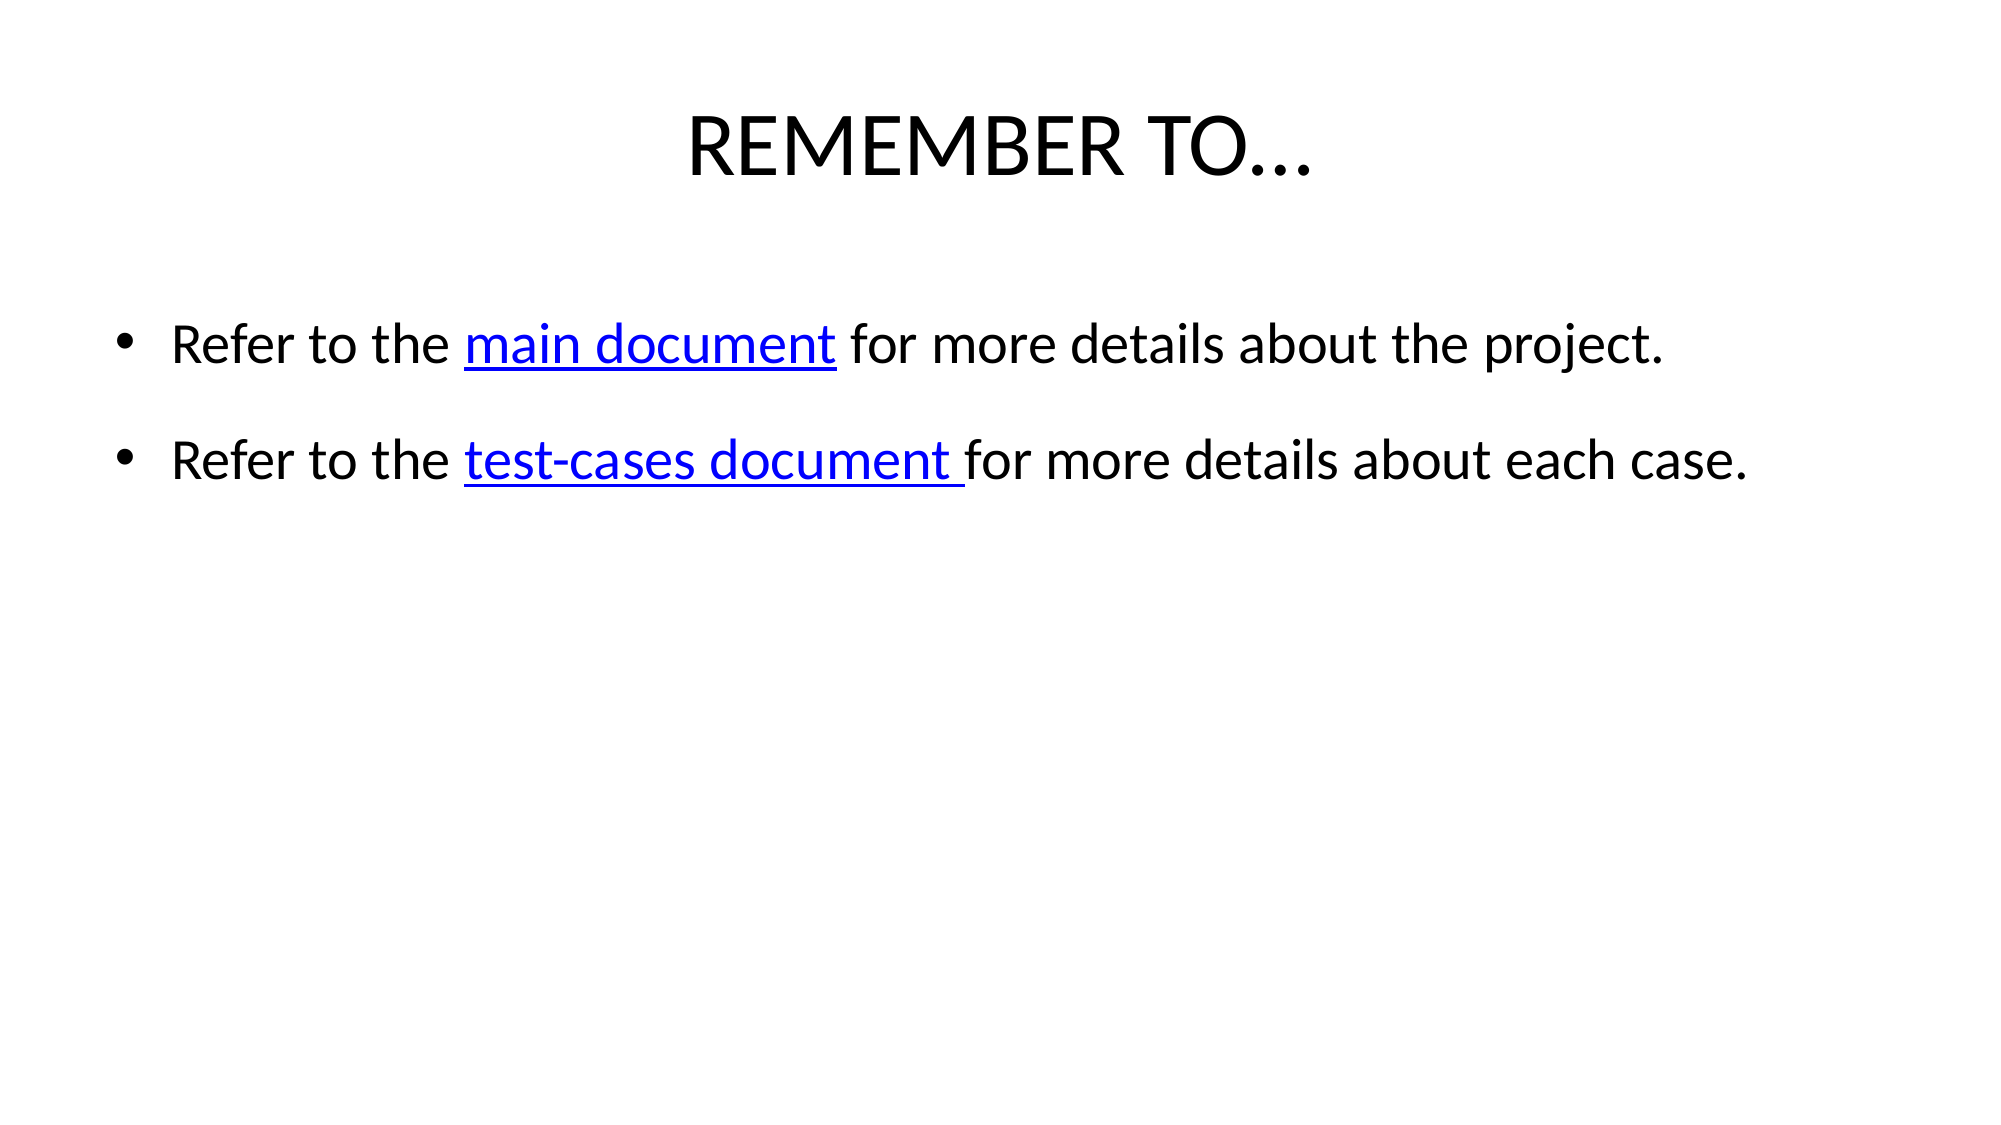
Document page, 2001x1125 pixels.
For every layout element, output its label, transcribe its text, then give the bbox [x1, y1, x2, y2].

list Refer to the main document for more details about the project. Refer to the test-cases document for more details about each case. [99, 262, 1900, 1005]
title REMEMBER TO… [99, 45, 1900, 233]
